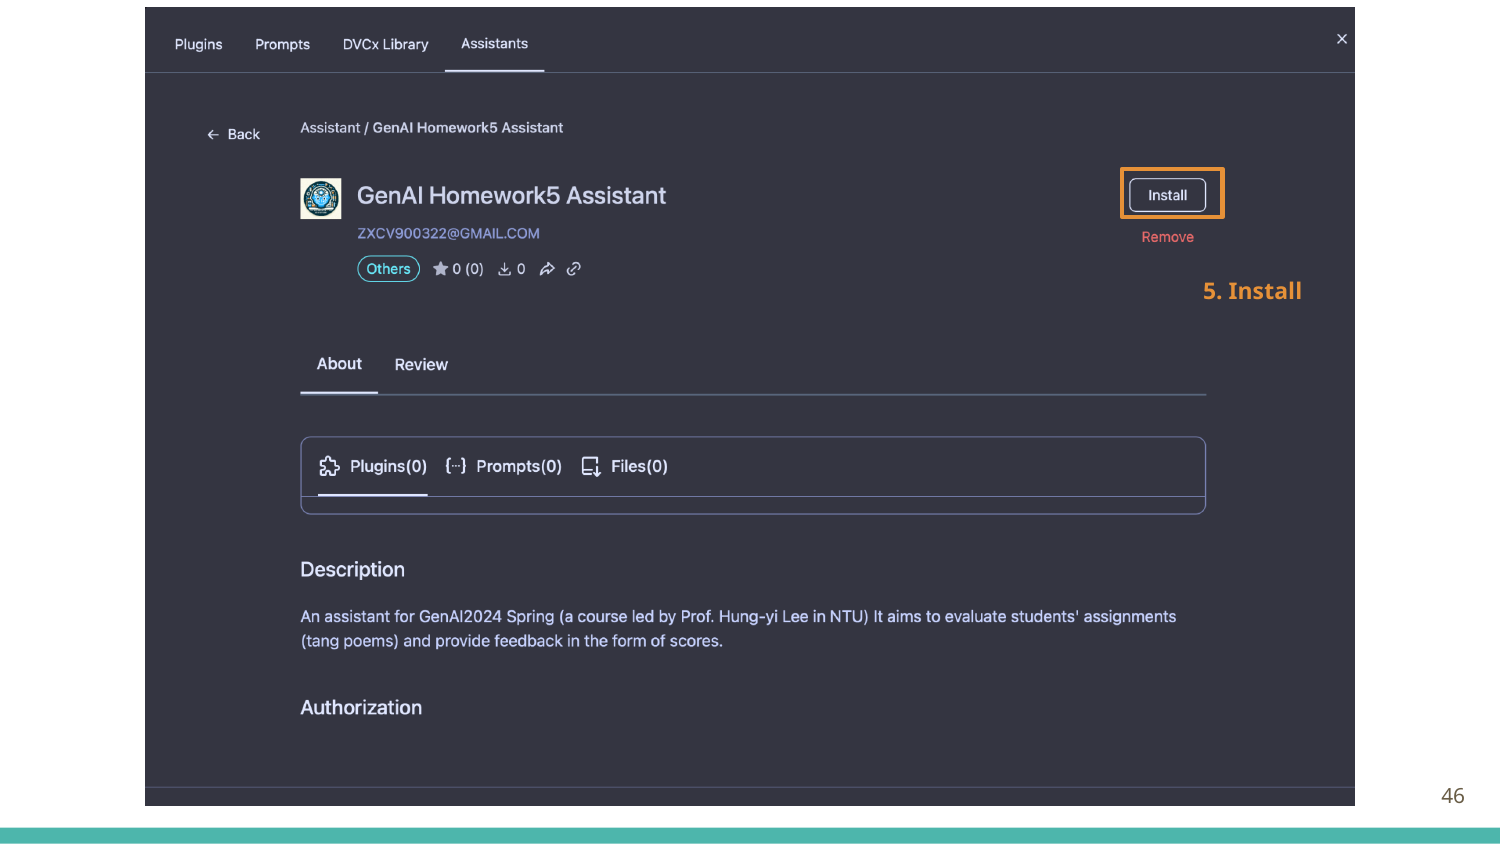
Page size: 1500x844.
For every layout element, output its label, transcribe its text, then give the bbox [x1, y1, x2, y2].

picture [145, 7, 1355, 806]
slide_number ‹#› [1389, 764, 1480, 830]
